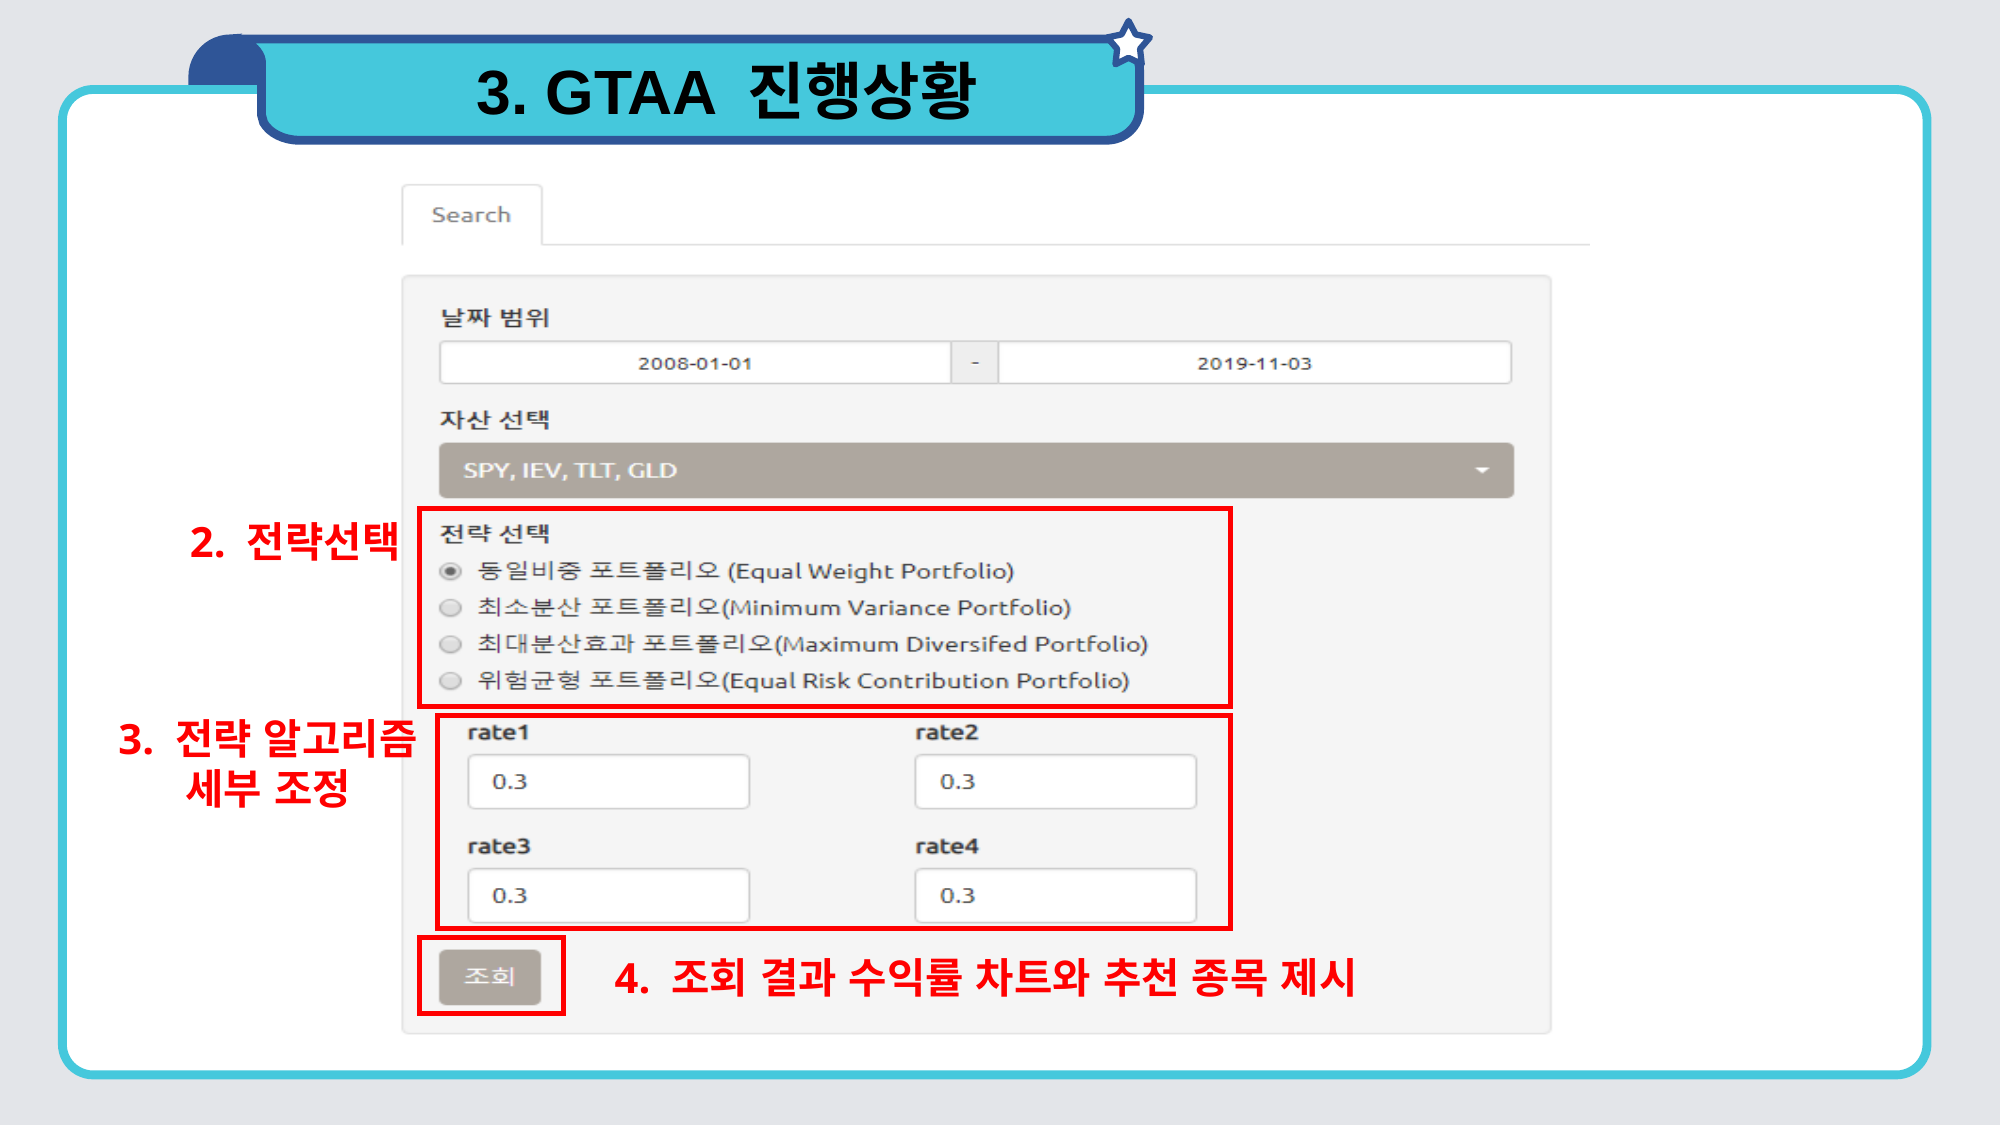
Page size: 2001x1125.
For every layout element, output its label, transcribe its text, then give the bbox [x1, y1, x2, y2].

text_box [191, 37, 260, 88]
picture [383, 158, 1590, 1059]
text_box 2. 전략선택 [175, 508, 383, 574]
text_box [1106, 19, 1151, 66]
text_box 3. 전략 알고리즘 세부 조정 [90, 705, 383, 821]
text_box 3. GTAA 진행상황 [238, 37, 1141, 142]
text_box [61, 88, 1929, 1076]
